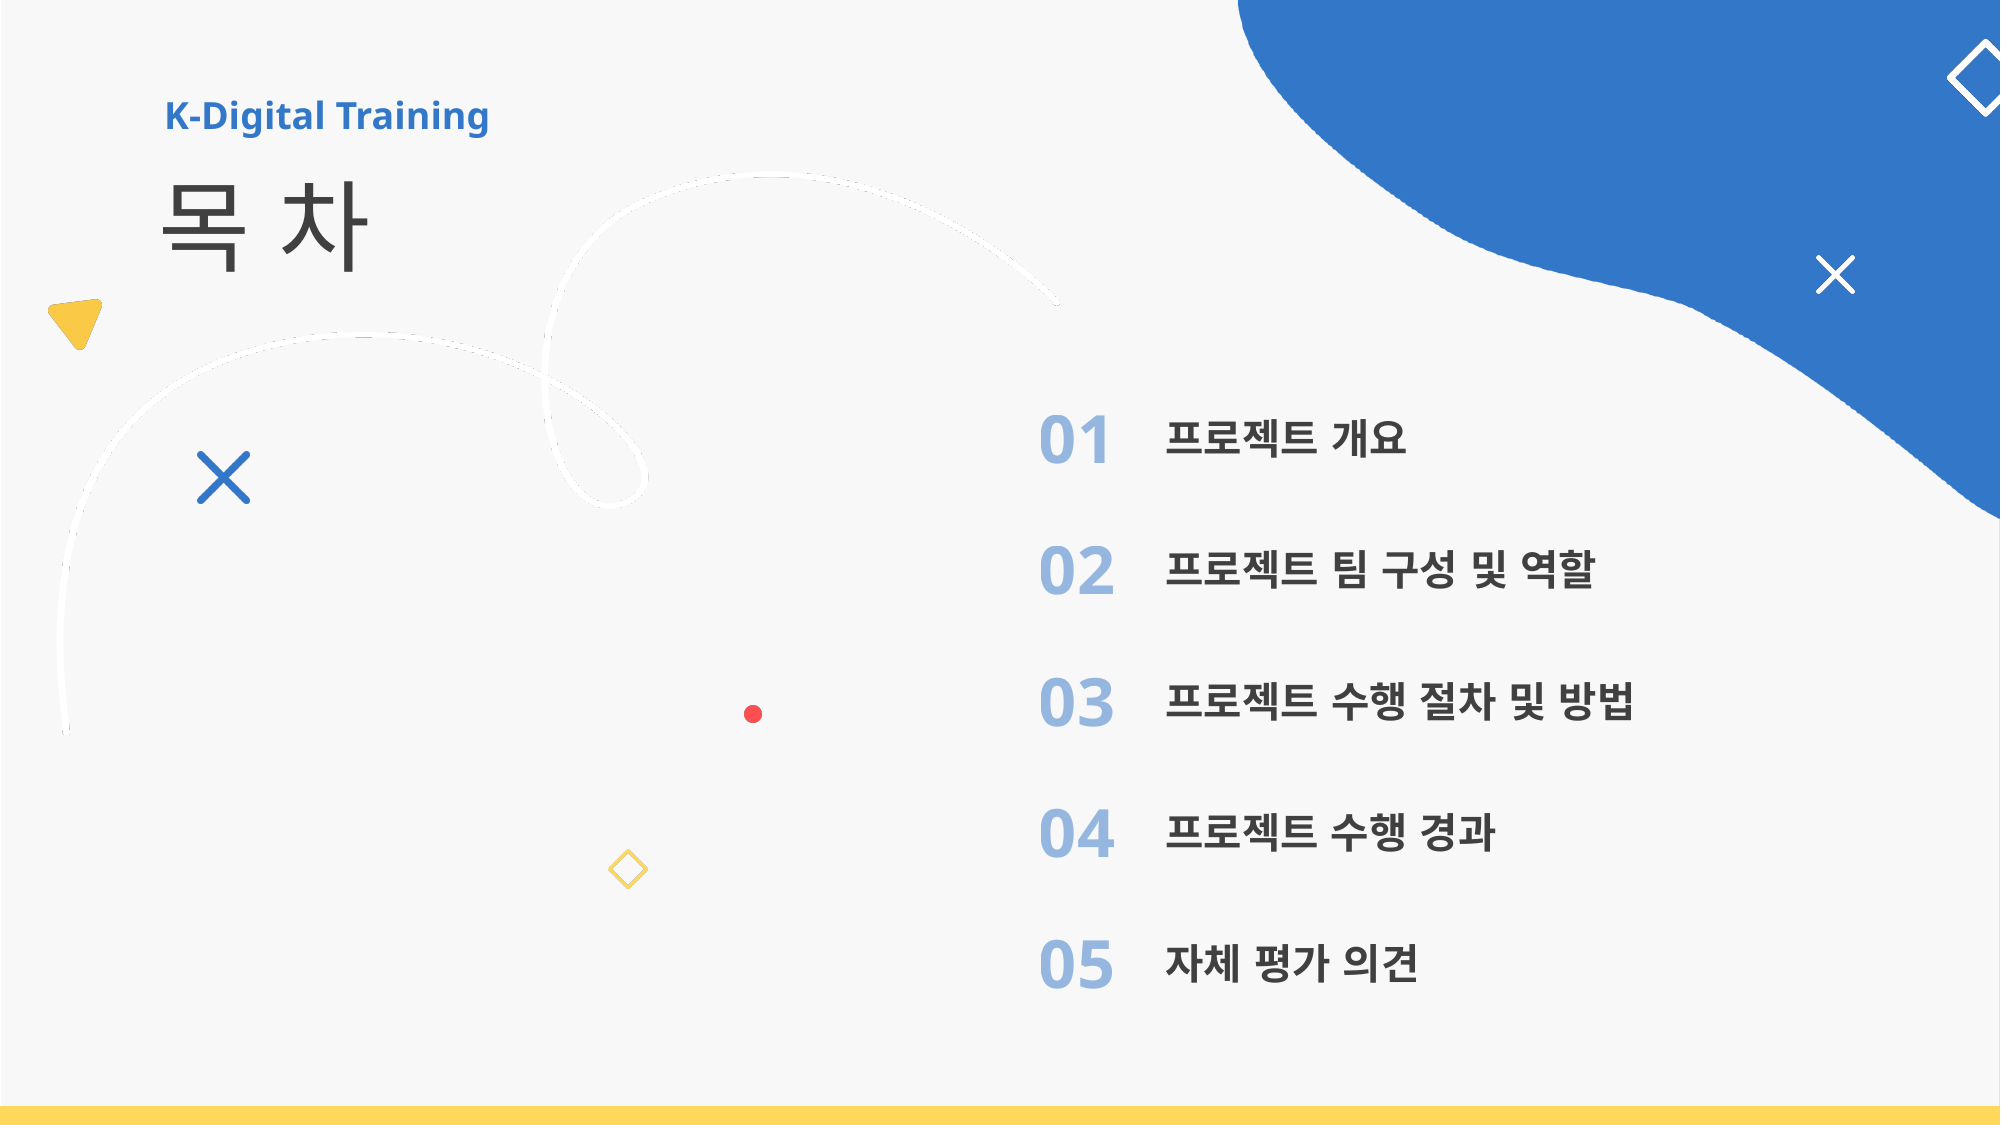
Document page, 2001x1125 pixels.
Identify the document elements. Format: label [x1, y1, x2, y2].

text_box [1060, 651, 1711, 748]
text_box [1060, 783, 1559, 879]
text_box [48, 171, 1060, 889]
text_box [1023, 914, 1677, 1011]
text_box [142, 85, 514, 171]
text_box [1060, 520, 1677, 617]
picture [0, 0, 2000, 1125]
text_box [1060, 389, 1754, 486]
